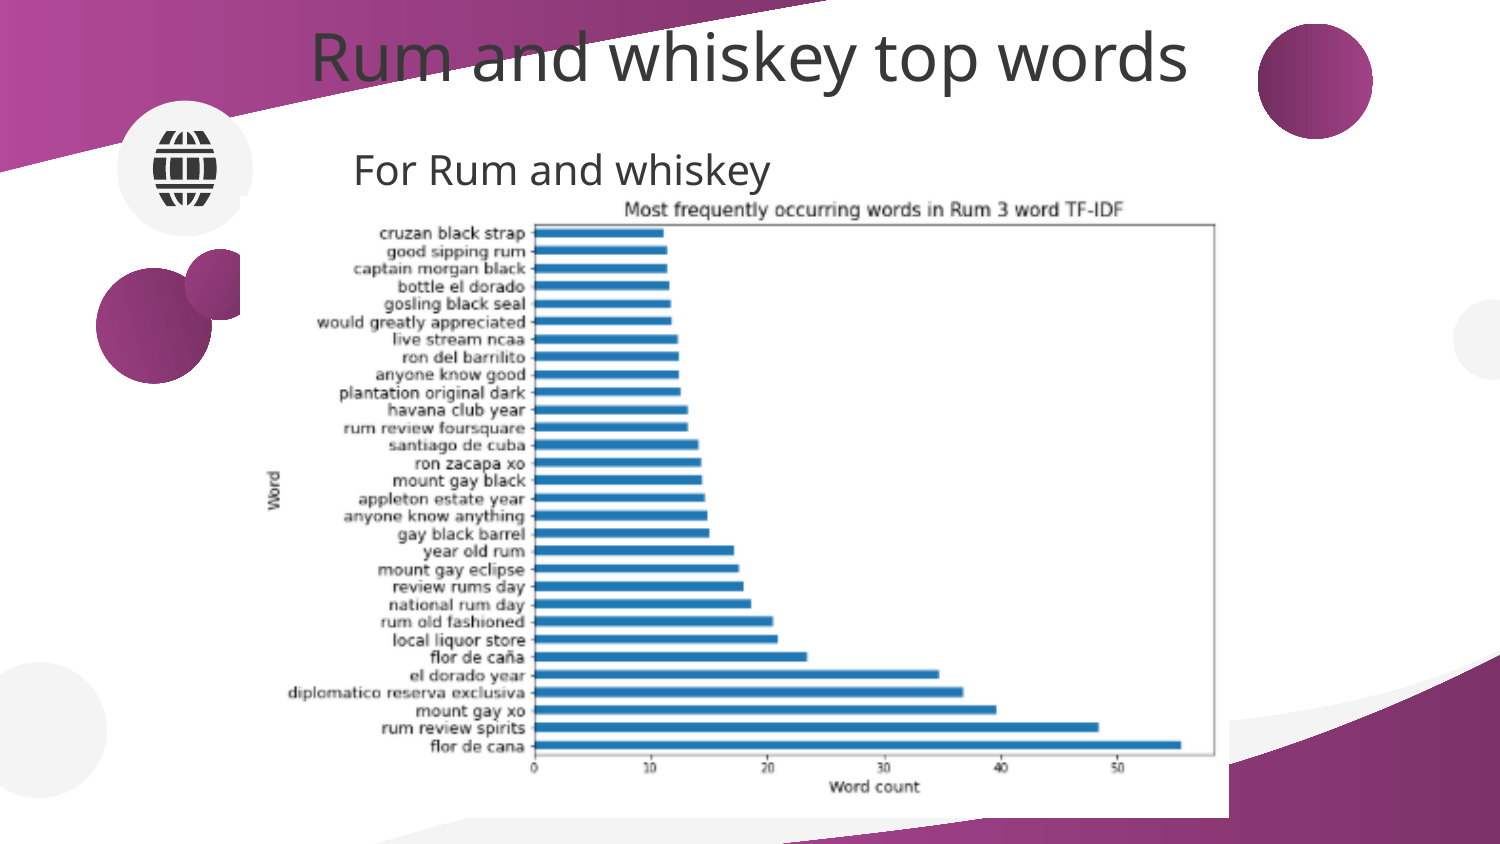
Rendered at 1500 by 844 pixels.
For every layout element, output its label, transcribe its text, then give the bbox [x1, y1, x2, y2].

title For Rum and whiskey [337, 125, 903, 194]
text_box [96, 268, 212, 384]
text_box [152, 130, 217, 207]
title Rum and whiskey top words [118, 8, 1382, 101]
picture [240, 195, 1230, 818]
text_box [116, 100, 253, 237]
text_box [184, 249, 235, 320]
